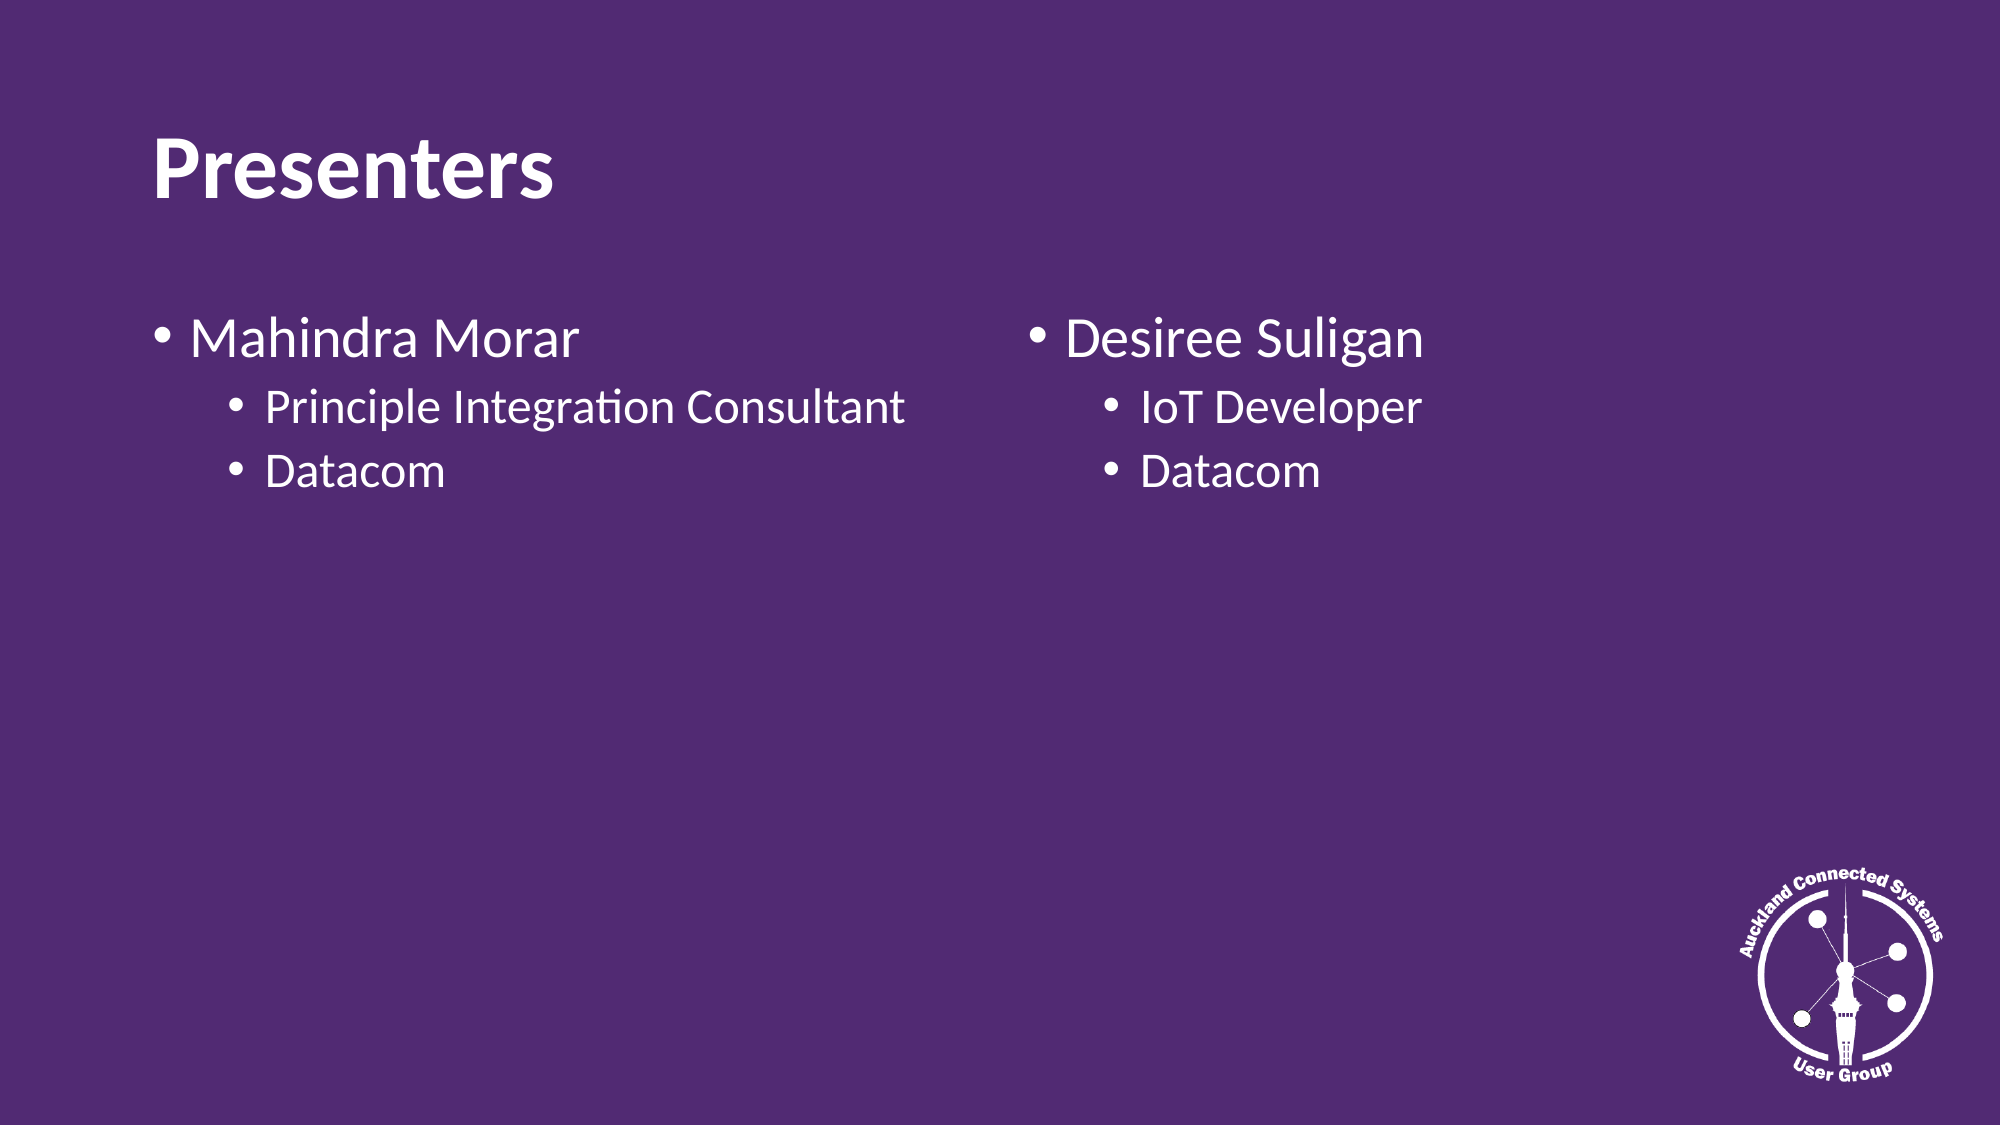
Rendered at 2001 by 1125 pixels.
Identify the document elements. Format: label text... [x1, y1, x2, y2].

list Desiree Suligan IoT Developer Datacom [1012, 299, 1863, 1014]
title Presenters [137, 59, 1863, 278]
picture [1735, 859, 1952, 1096]
list Mahindra Morar Principle Integration Consultant Datacom [137, 299, 988, 1014]
